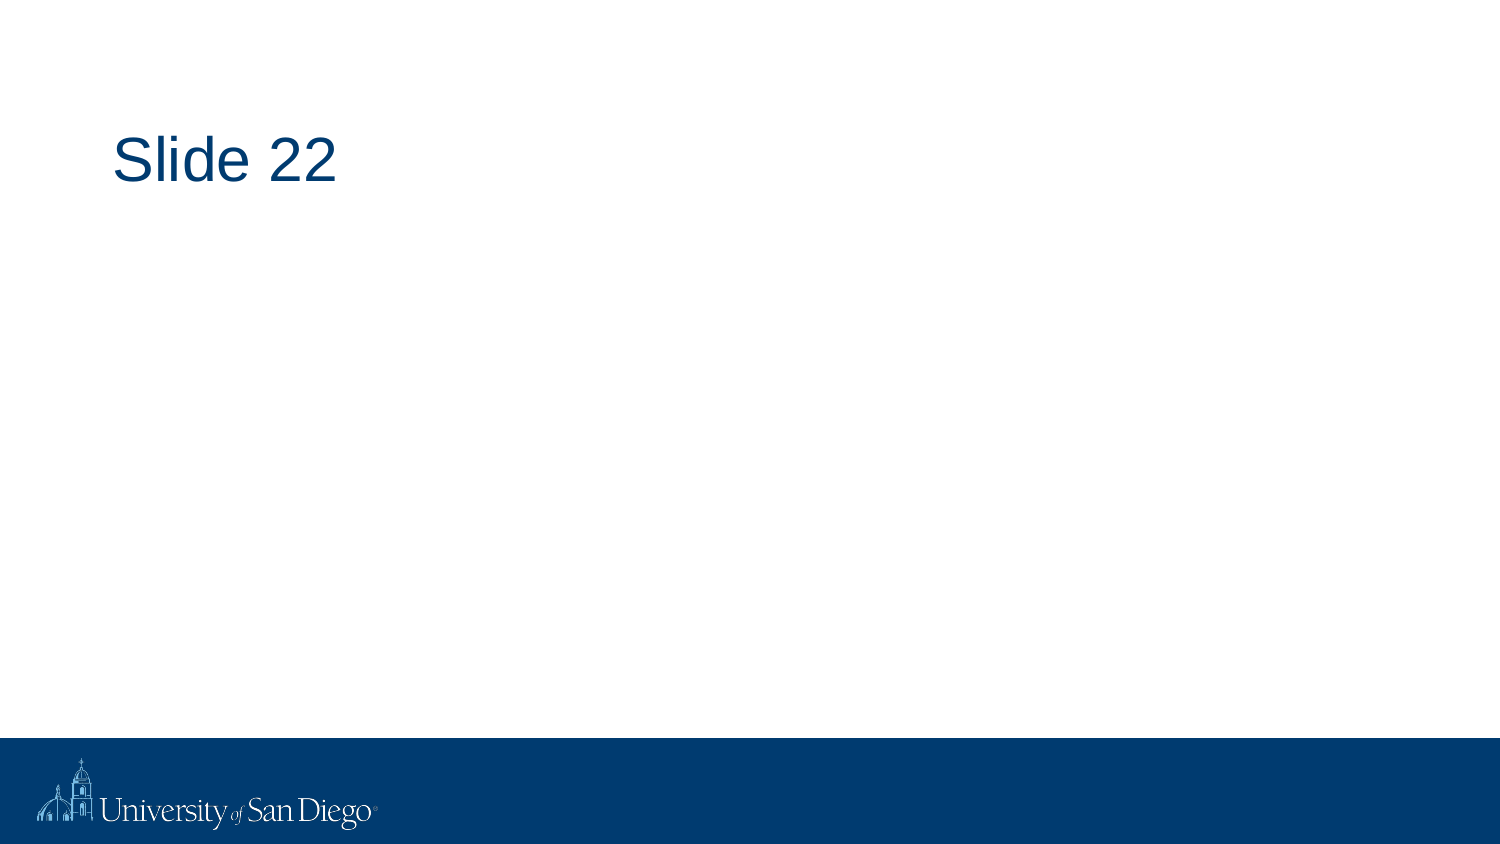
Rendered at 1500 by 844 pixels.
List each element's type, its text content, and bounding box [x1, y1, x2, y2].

title Slide 22 [112, 84, 1388, 225]
picture [37, 758, 378, 830]
